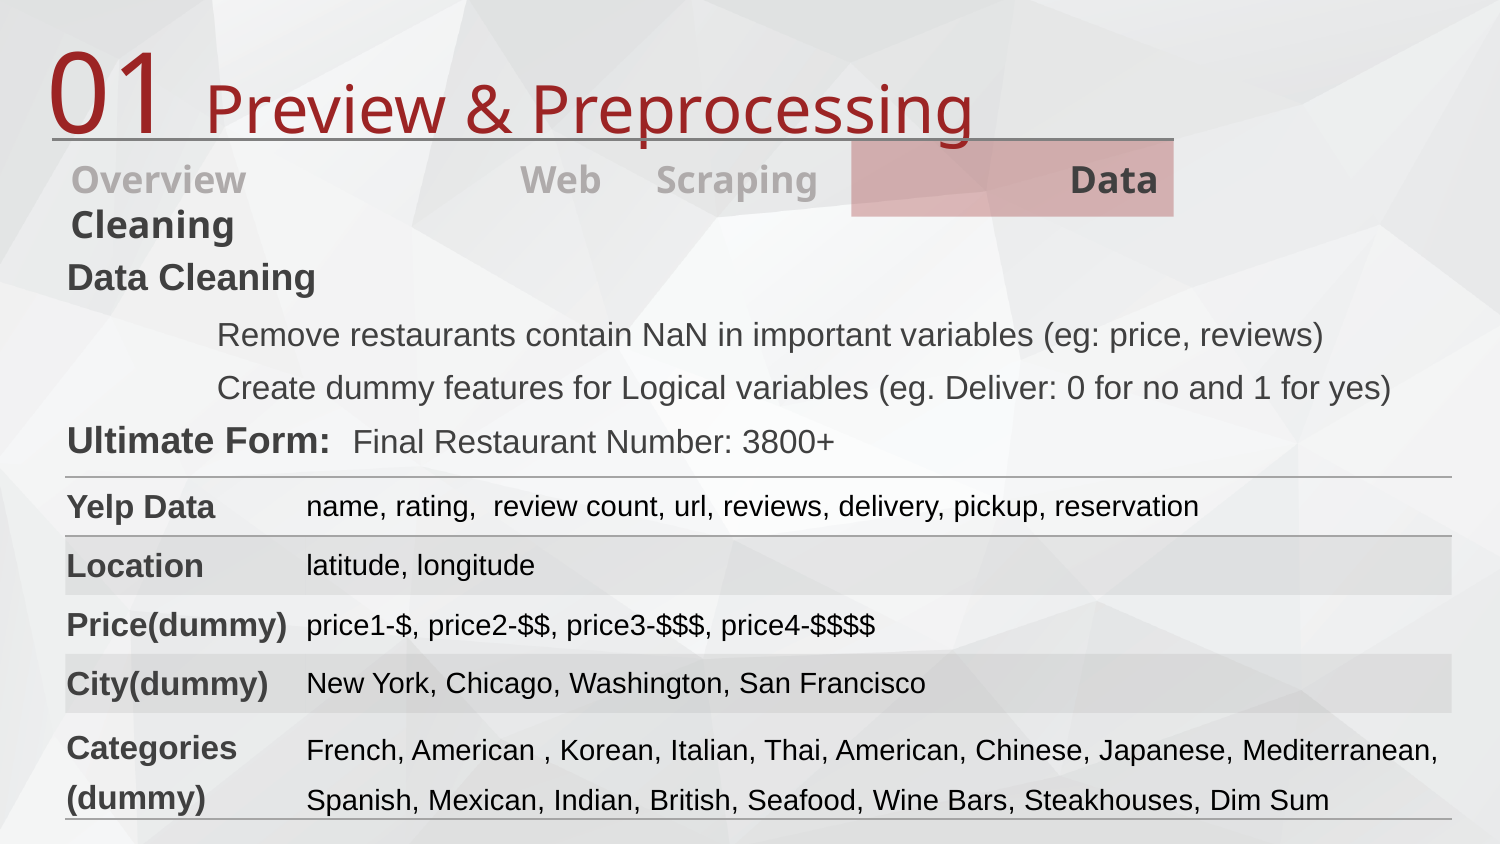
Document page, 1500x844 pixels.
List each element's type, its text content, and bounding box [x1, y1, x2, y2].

text_box Data Cleaning Remove restaurants contain NaN in important variables (eg: price, reviews) Create dummy features for Logical variables (eg. Deliver: 0 for no and 1 for yes) Ultimate Form: Final Restaurant Number: 3800+ [55, 238, 1442, 467]
table_cell City(dummy) [65, 654, 305, 713]
table_cell French, American , Korean, Italian, Thai, American, Chinese, Japanese, Mediterranean, Spanish, Mexican, Indian, British, Seafood, Wine Bars, Steakhouses, Dim Sum [305, 713, 1452, 818]
text_box Overview Web Scraping Data Cleaning [55, 148, 1174, 254]
table_cell Categories (dummy) [65, 713, 305, 818]
table_cell latitude, longitude [305, 537, 1452, 595]
table_cell Location [65, 537, 305, 595]
table_cell price1-$, price2-$$, price3-$$$, price4-$$$$ [305, 595, 1452, 654]
table_cell Price(dummy) [65, 595, 305, 654]
text_box 01 Preview & Preprocessing [35, 14, 1293, 162]
table_header Yelp Data [65, 478, 305, 535]
table_cell New York, Chicago, Washington, San Francisco [305, 654, 1452, 713]
picture [0, 0, 1500, 844]
text_box [850, 140, 1175, 218]
table_header name, rating, review count, url, reviews, delivery, pickup, reservation [305, 478, 1452, 535]
